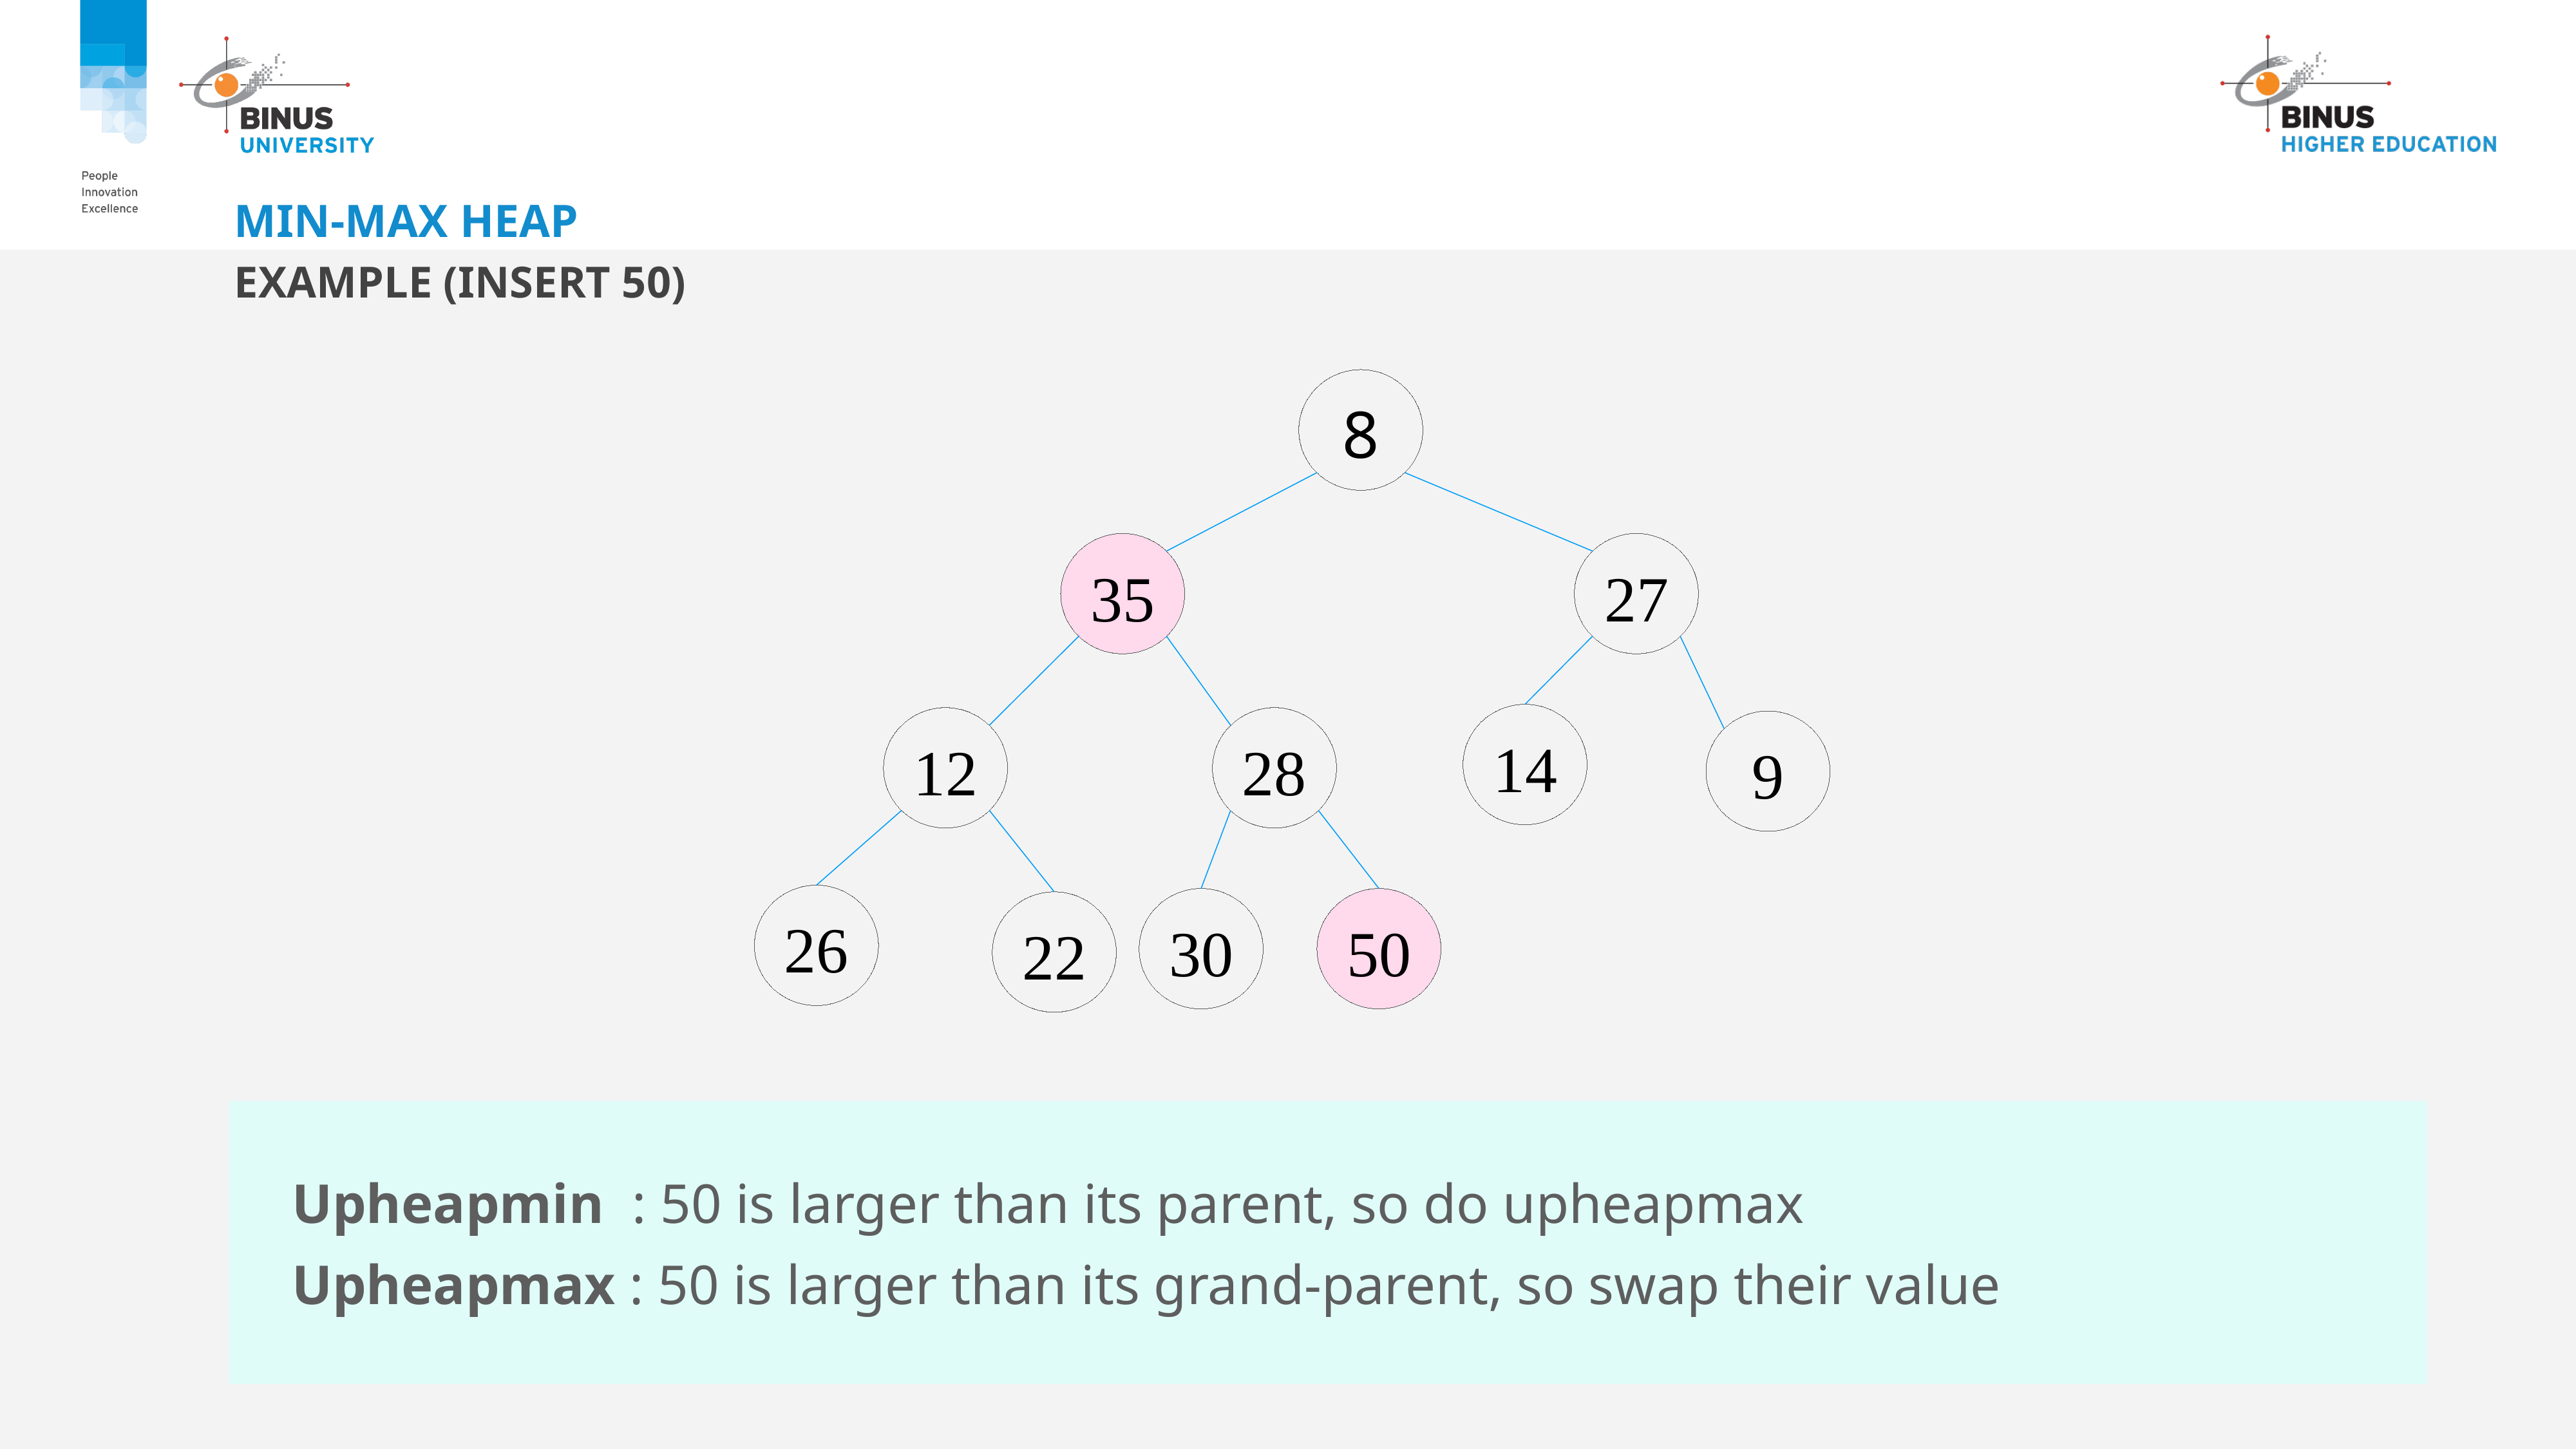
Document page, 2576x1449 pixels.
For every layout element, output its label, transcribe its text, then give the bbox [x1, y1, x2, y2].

picture [80, 66, 147, 144]
picture [174, 25, 374, 161]
title Min-Max Heap [228, 197, 1784, 252]
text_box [721, 329, 1917, 1050]
picture [81, 146, 146, 213]
text_box Upheapmin : 50 is larger than its parent, so do upheapmax Upheapmax : 50 is larger than its grand-parent, so swap their value [229, 1101, 2427, 1385]
list EXAMPLE (Insert 50) [228, 255, 1262, 341]
picture [2199, 0, 2496, 156]
